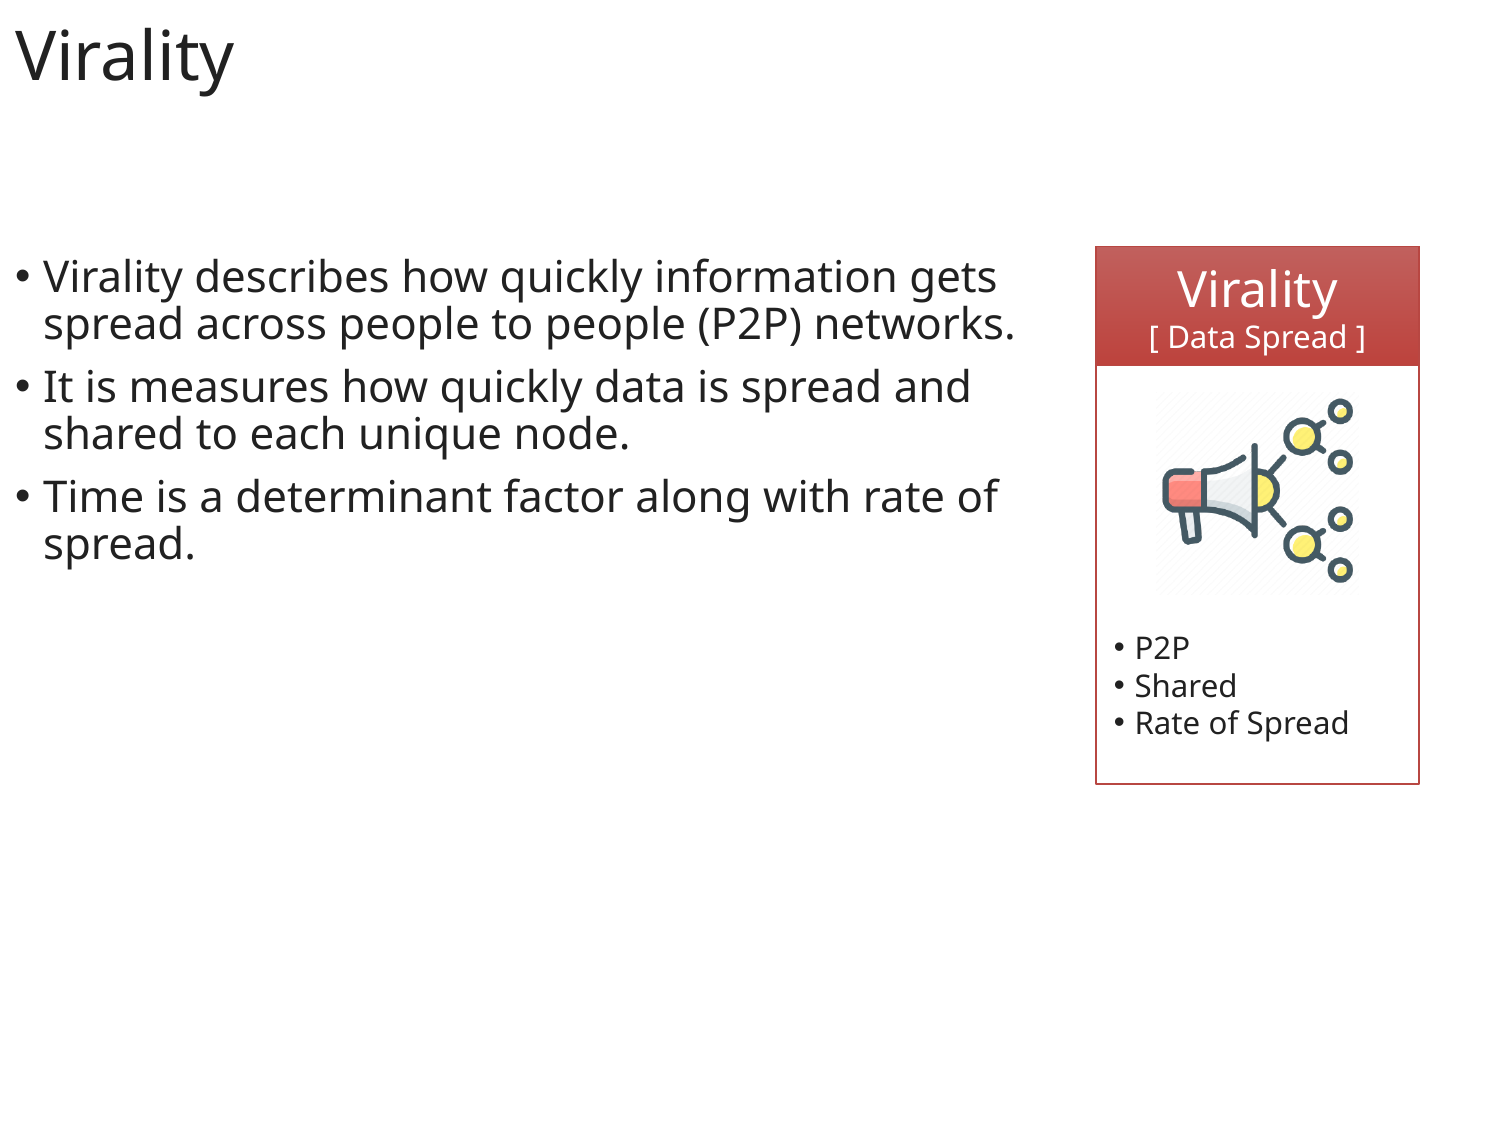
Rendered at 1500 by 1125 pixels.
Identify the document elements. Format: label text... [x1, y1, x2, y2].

title Virality [0, 0, 1500, 117]
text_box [1095, 246, 1421, 784]
list Virality describes how quickly information gets spread across people to people (P2P) networks. It is measures how quickly data is spread and shared to each unique node. Time is a determinant factor along with rate of spread. [0, 246, 1044, 935]
